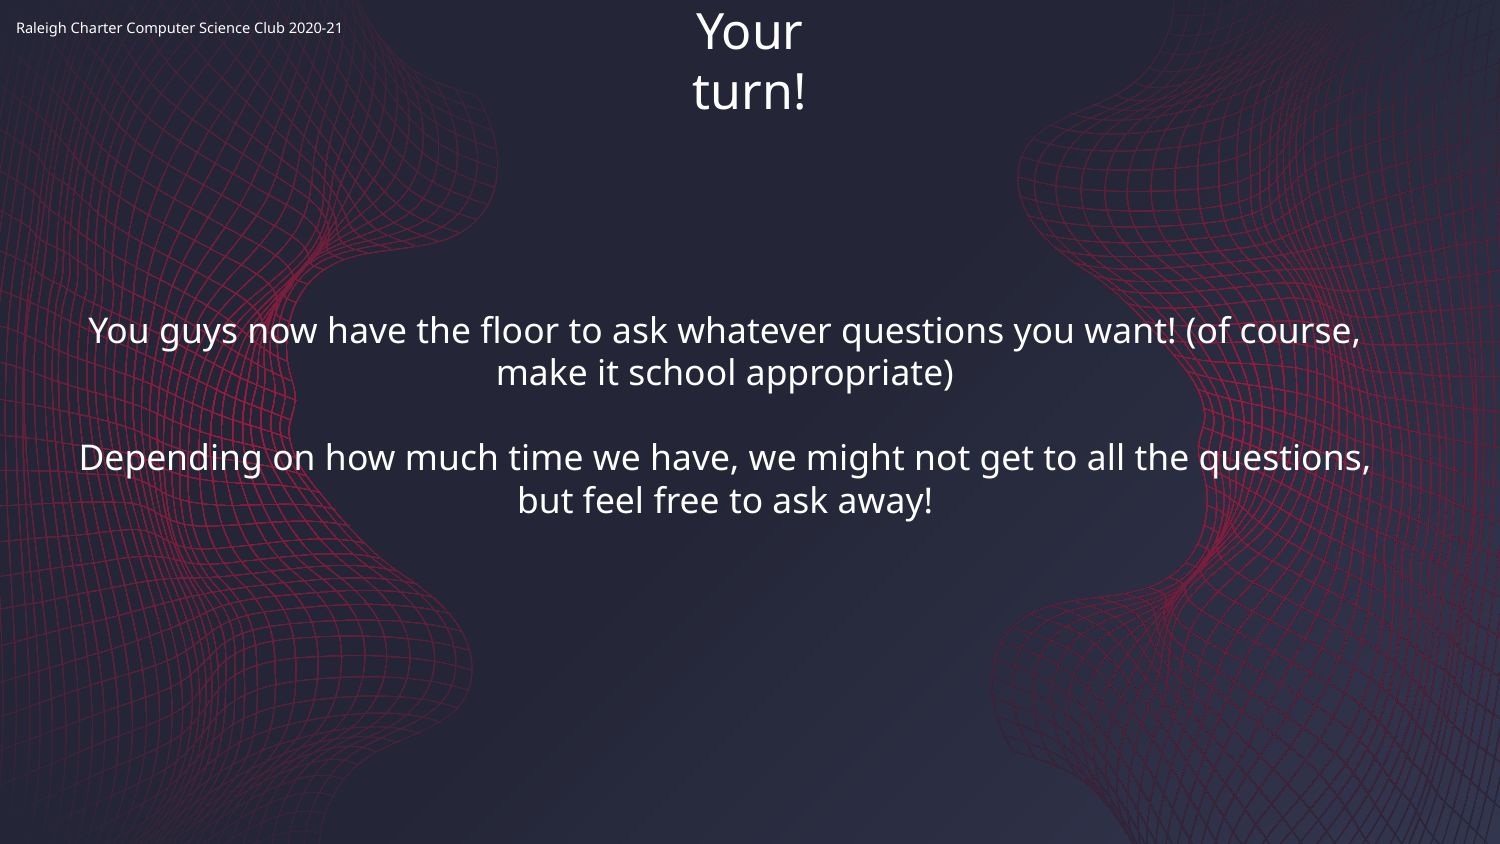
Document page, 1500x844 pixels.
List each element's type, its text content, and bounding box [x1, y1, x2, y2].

text_box You guys now have the floor to ask whatever questions you want! (of course, make it school appropriate) Depending on how much time we have, we might not get to all the questions, but feel free to ask away! [62, 292, 1389, 551]
title Your turn! [641, 41, 859, 195]
